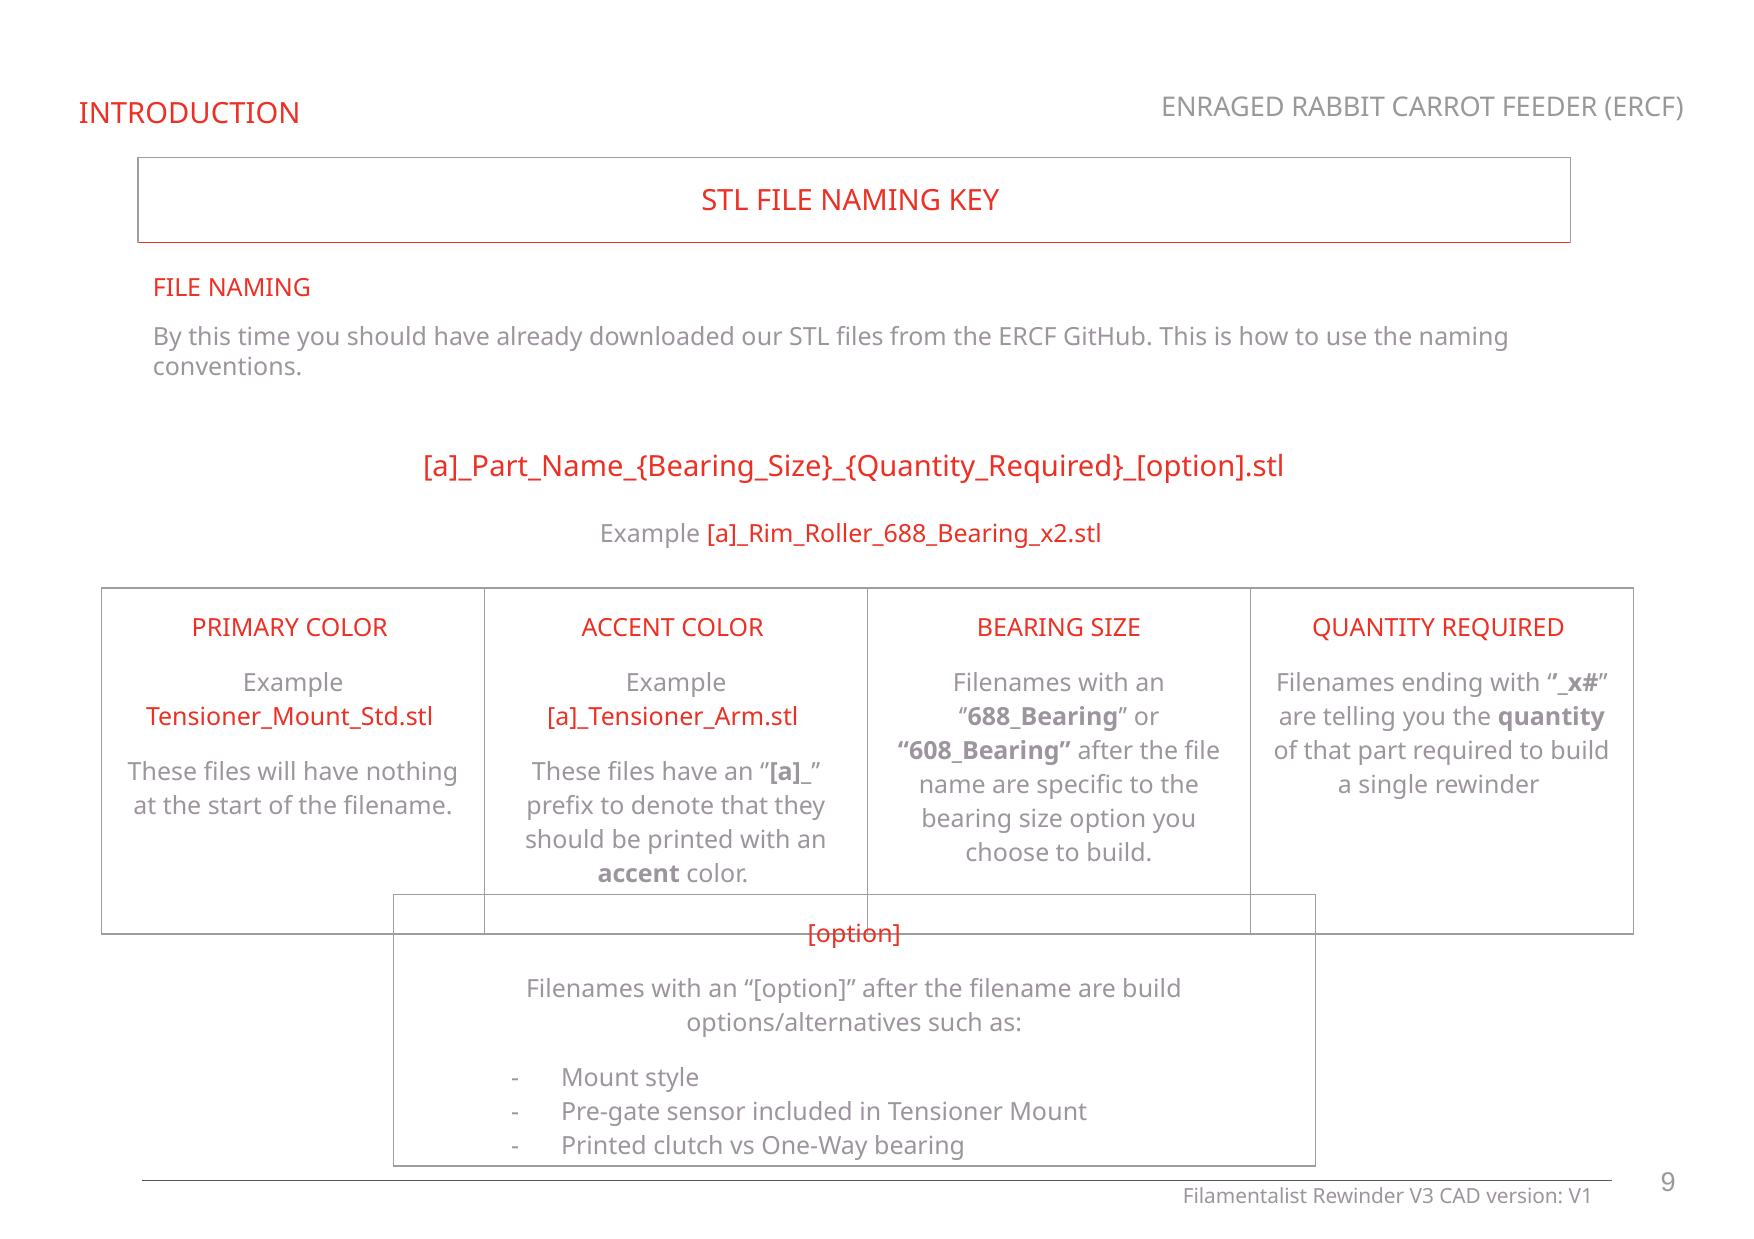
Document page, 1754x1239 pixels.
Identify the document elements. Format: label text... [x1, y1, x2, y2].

table_header [option] Filenames with an “[option]” after the filename are build options/alternatives such as: Mount style Pre-gate sensor included in Tensioner Mount Printed clutch vs One-Way bearing [394, 895, 1315, 1165]
text_box INTRODUCTION [59, 74, 510, 150]
table_header BEARING SIZE Filenames with an ‘’688_Bearing’’ or “608_Bearing” after the file name are specific to the bearing size option you choose to build. [868, 589, 1250, 894]
table_header PRIMARY COLOR Example Tensioner_Mount_Std.stl These files will have nothing at the start of the filename. [102, 589, 484, 933]
table_header ACCENT COLOR Example [a]_Tensioner_Arm.stl These files have an ‘’[a]_’’ prefix to denote that they should be printed with an accent color. [485, 589, 867, 894]
text_box ‹#› [1615, 1132, 1721, 1228]
table_header STL FILE NAMING KEY [139, 158, 1570, 242]
text_box FILE NAMING By this time you should have already downloaded our STL files from the ERCF GitHub. This is how to use the naming conventions. [a]_Part_Name_{Bearing_Size}_{Quantity_Required}_[option].stl Example [a]_Rim_Roller_688_Bearing_x2.stl [137, 256, 1571, 587]
table_header QUANTITY REQUIRED Filenames ending with ‘’_x#’’ are telling you the quantity of that part required to build a single rewinder [1251, 589, 1633, 933]
